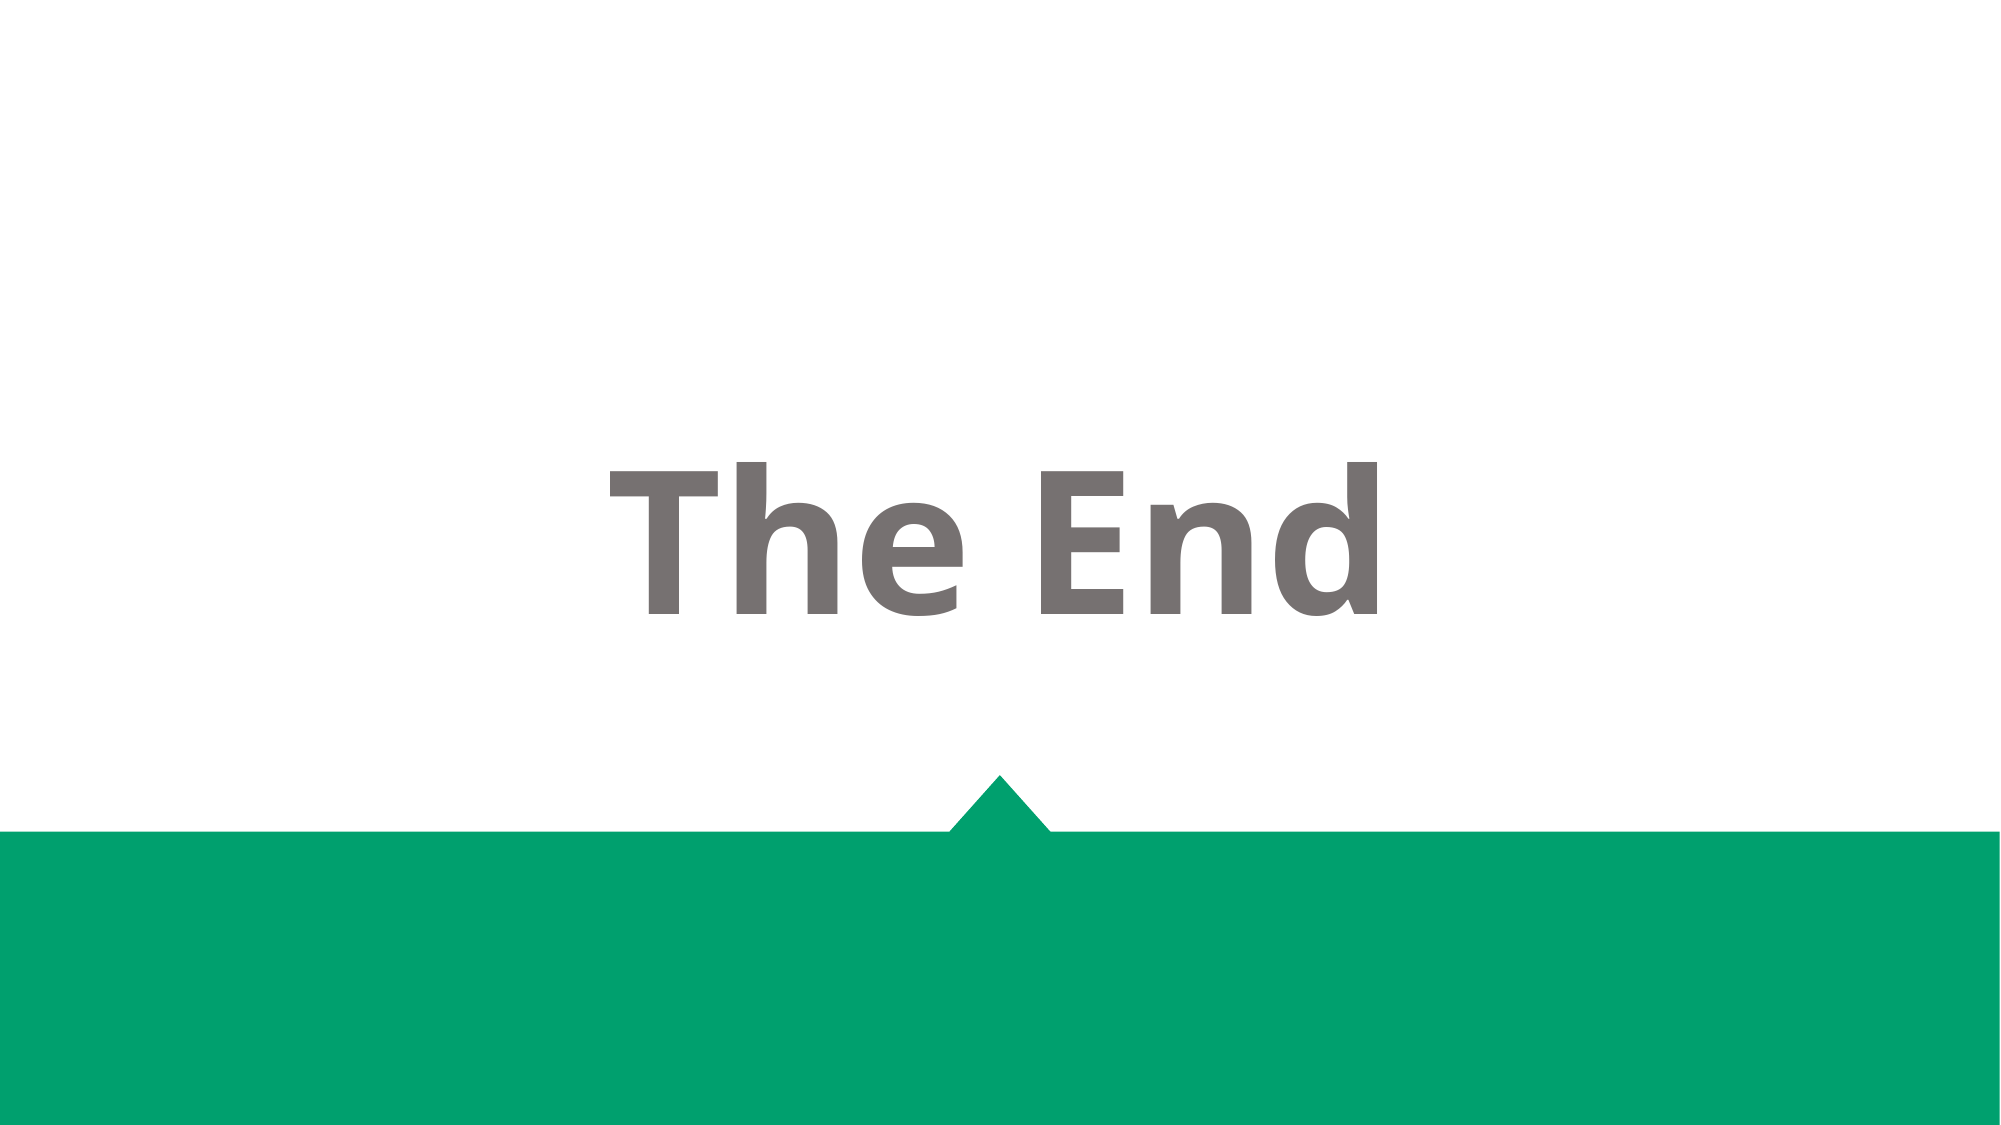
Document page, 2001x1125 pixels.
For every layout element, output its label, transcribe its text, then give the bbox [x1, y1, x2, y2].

text_box [0, 773, 2000, 1125]
title The End [249, 273, 1750, 666]
